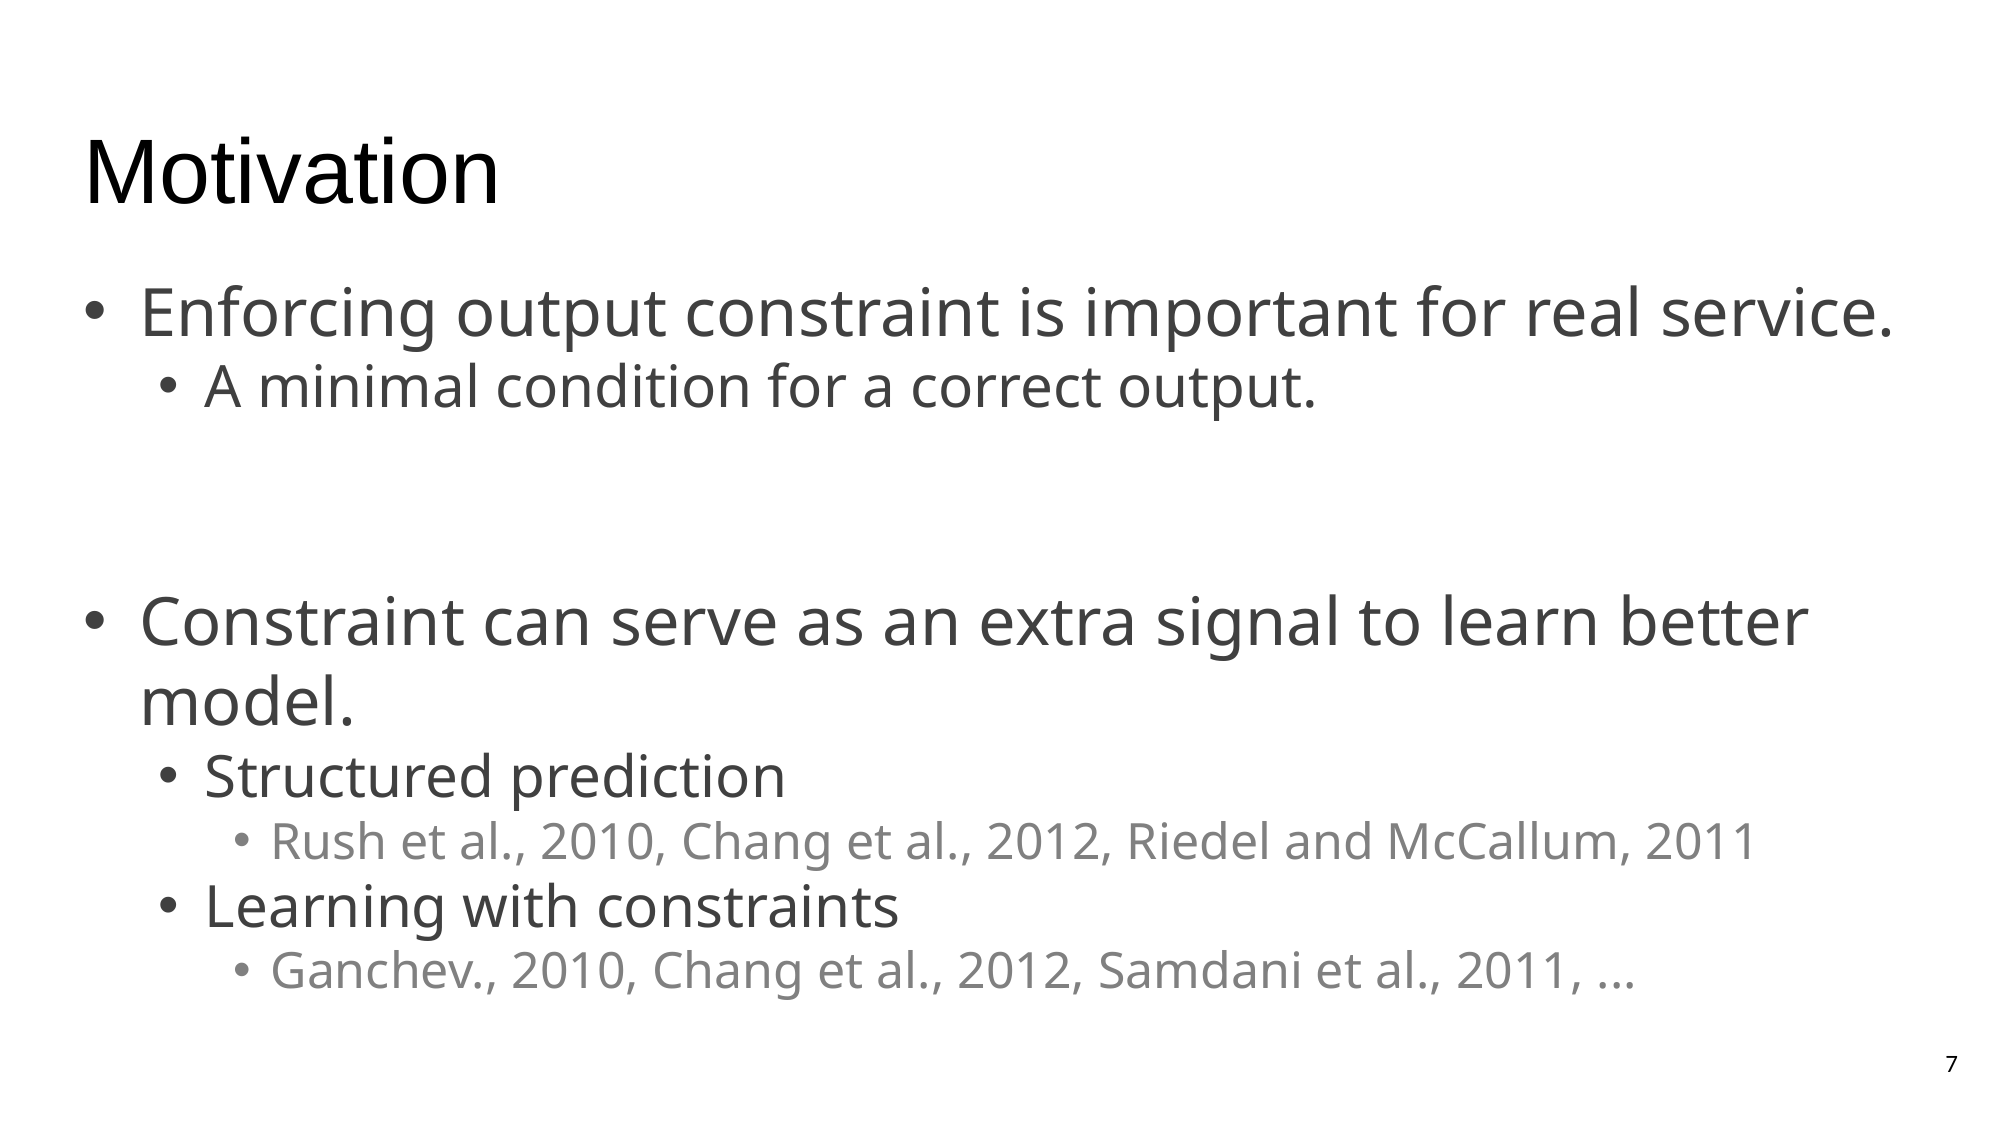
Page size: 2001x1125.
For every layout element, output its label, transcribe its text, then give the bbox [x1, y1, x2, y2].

slide_number 6 [1853, 1019, 1974, 1106]
list Enforcing output constraint is important for real service. A minimal condition for a correct output. Constraint can serve as an extra signal to learn better model. Structured prediction Rush et al., 2010, Chang et al., 2012, Riedel and McCallum, 2011 Learning with constraints Ganchev., 2010, Chang et al., 2012, Samdani et al., 2011, ... [68, 254, 2000, 1002]
title Motivation [68, 97, 1932, 223]
